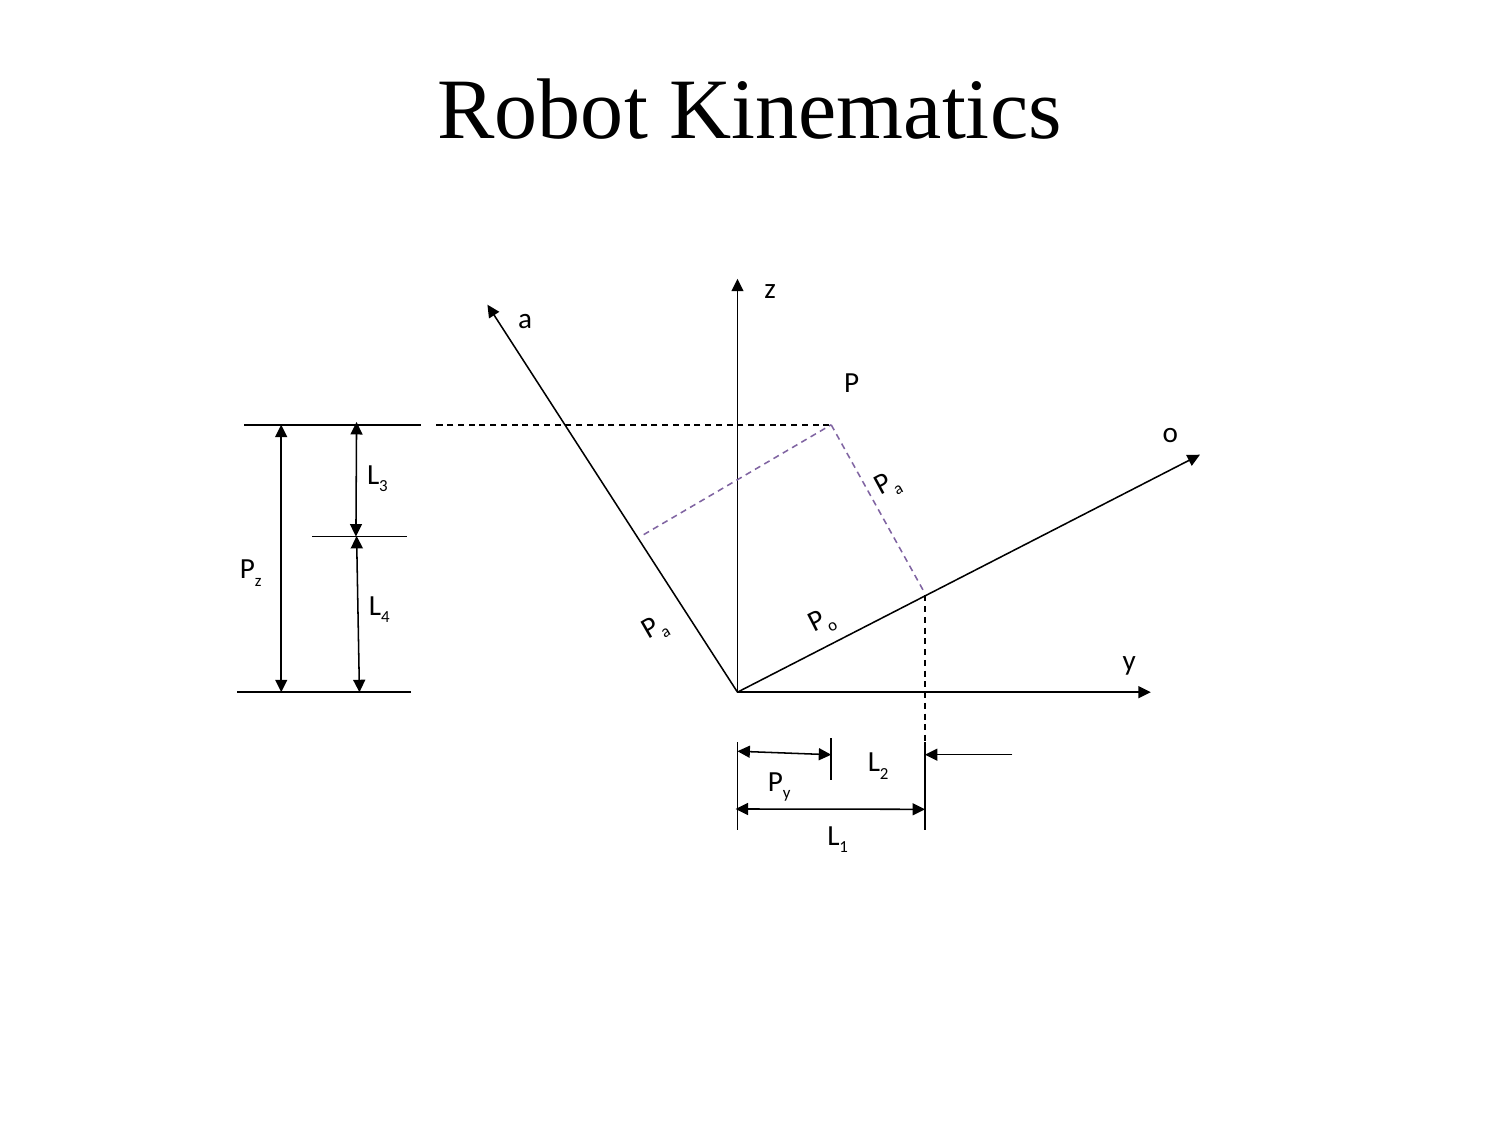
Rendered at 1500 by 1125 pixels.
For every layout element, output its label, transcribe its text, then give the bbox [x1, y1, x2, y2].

title Robot Kinematics [75, 45, 1425, 164]
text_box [224, 262, 1261, 860]
